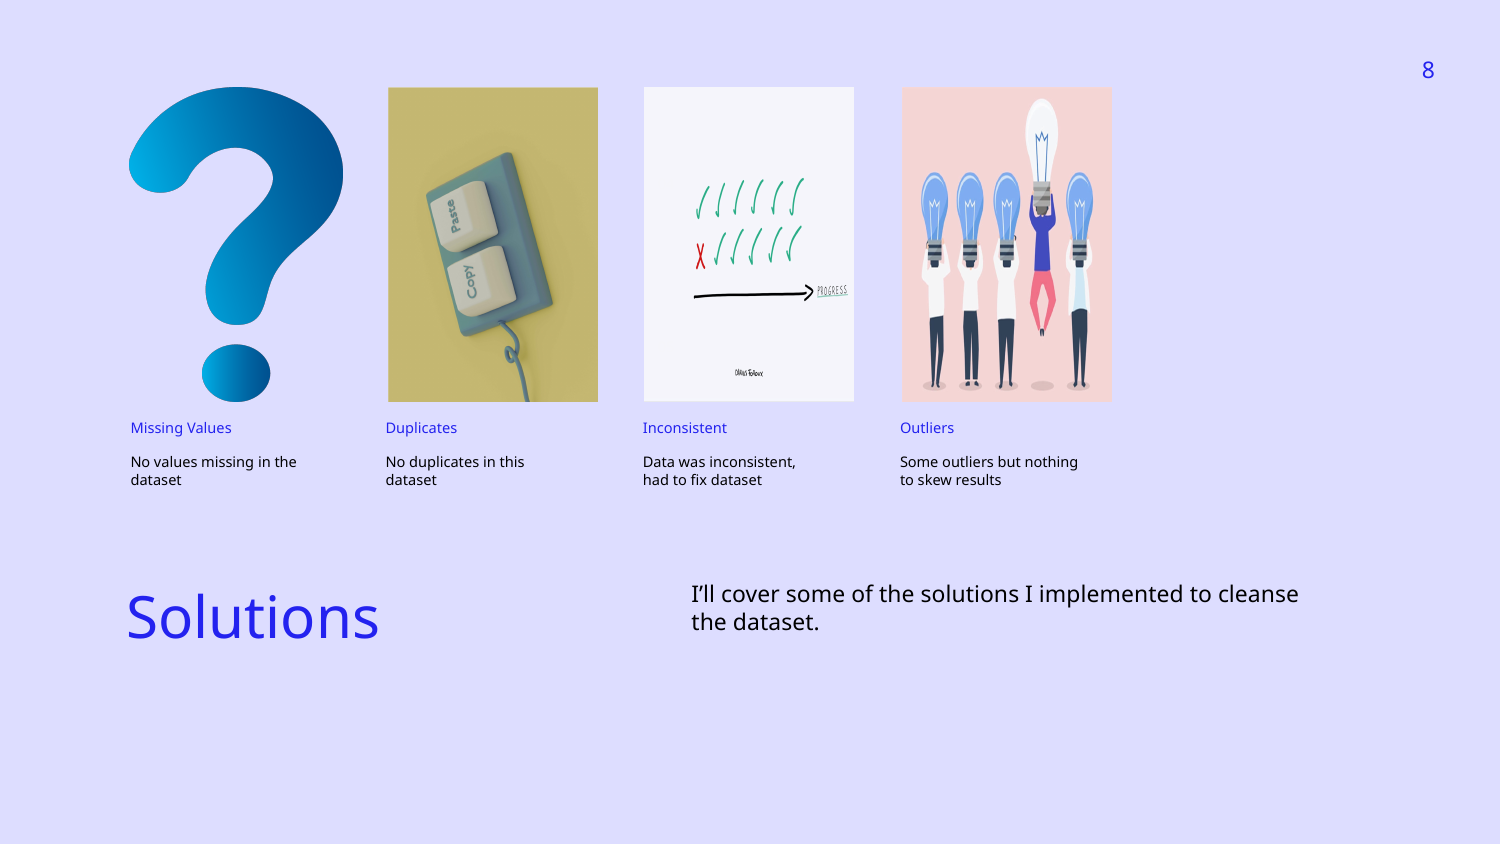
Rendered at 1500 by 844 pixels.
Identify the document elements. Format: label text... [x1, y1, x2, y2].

picture [902, 87, 1113, 403]
slide_number ‹#› [1392, 41, 1450, 71]
list No values missing in the dataset [115, 449, 329, 492]
list I’ll cover some of the solutions I implemented to cleanse the dataset. [676, 564, 1338, 757]
list Some outliers but nothing to skew results [885, 449, 1098, 492]
list No duplicates in this dataset [370, 449, 583, 492]
picture [129, 87, 220, 156]
list Data was inconsistent, had to fix dataset [627, 449, 841, 492]
list Duplicates [370, 404, 583, 447]
list Inconsistent [627, 404, 841, 447]
list Missing Values [115, 404, 329, 447]
list Solutions [111, 564, 617, 735]
list Outliers [885, 404, 1098, 447]
picture [129, 87, 854, 403]
